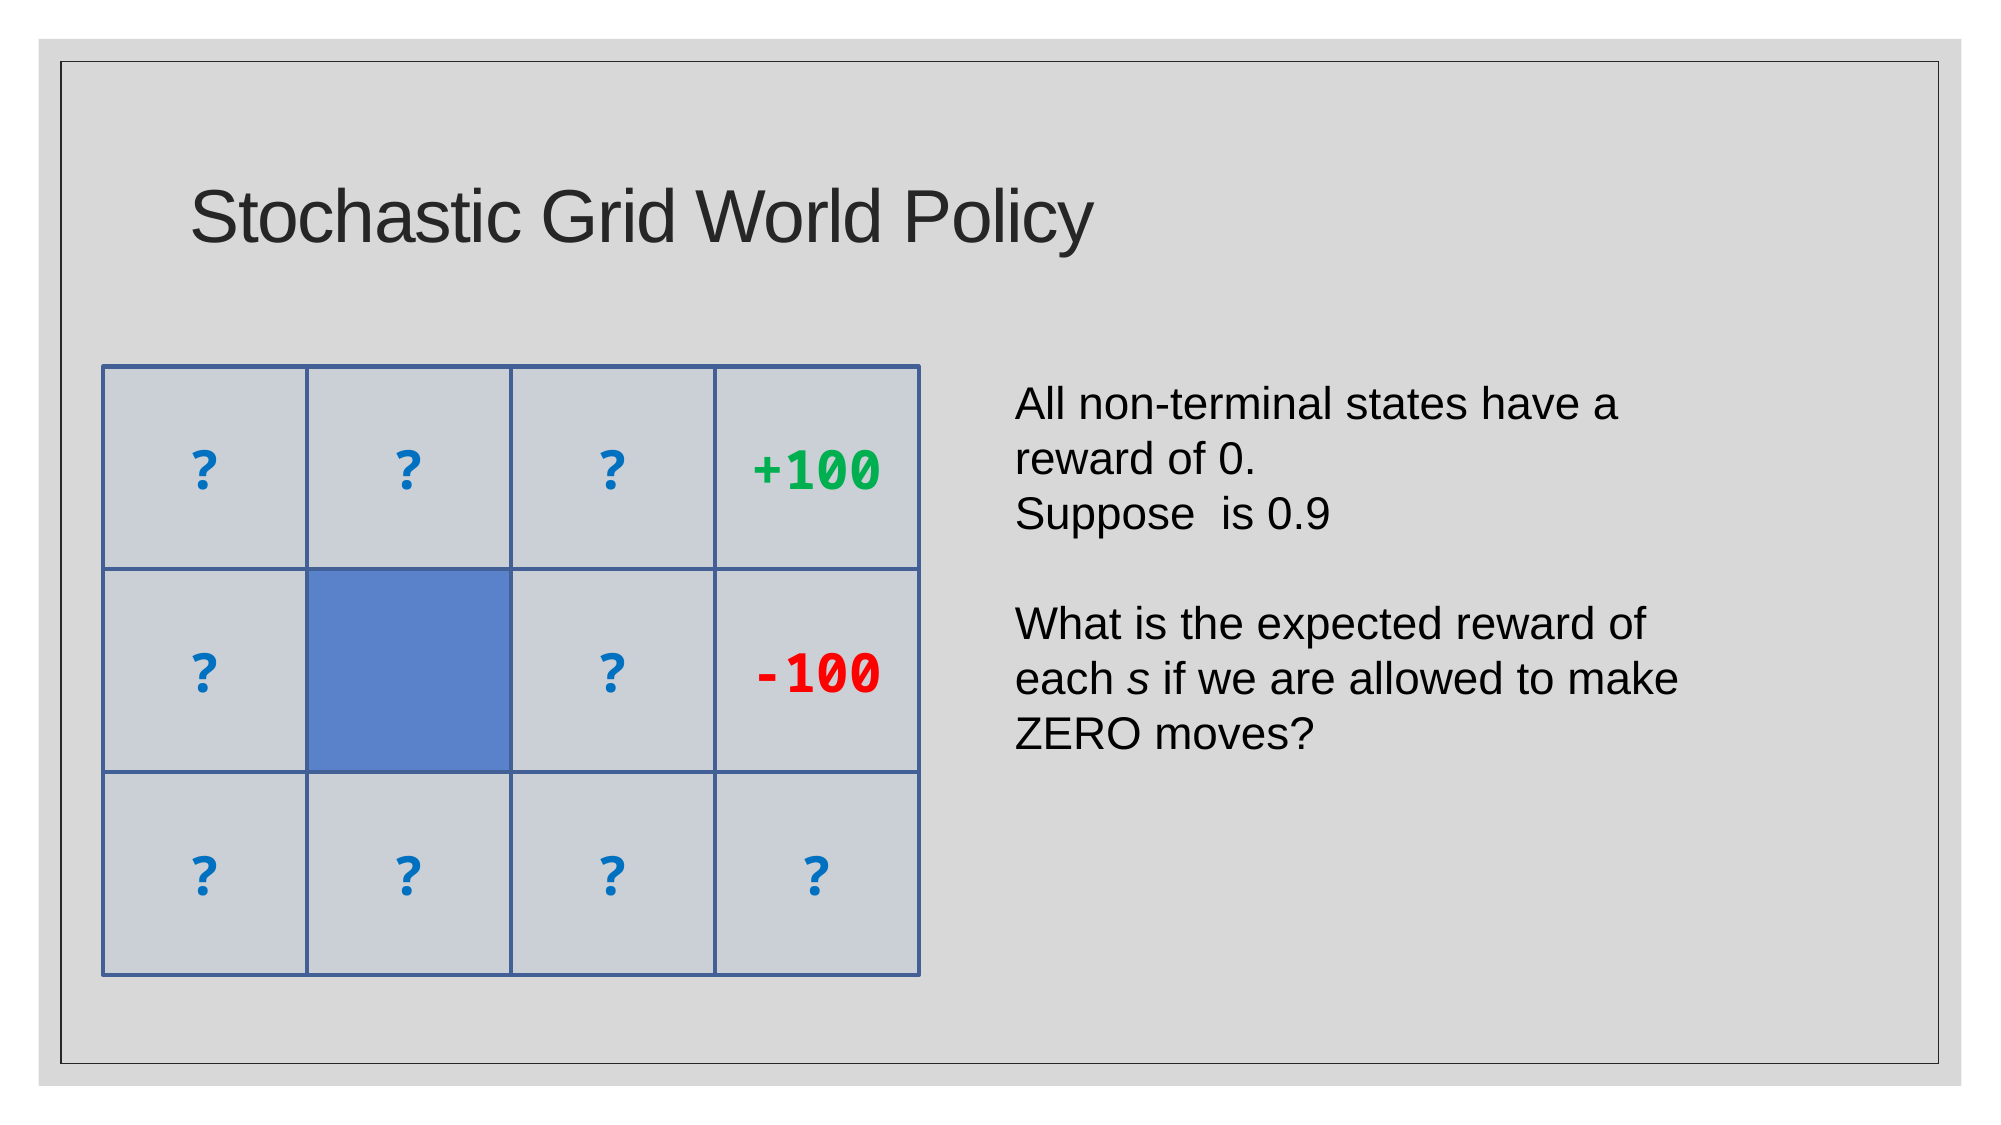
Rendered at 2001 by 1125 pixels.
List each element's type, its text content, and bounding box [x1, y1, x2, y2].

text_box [103, 366, 919, 975]
title Stochastic Grid World Policy [174, 105, 1825, 331]
